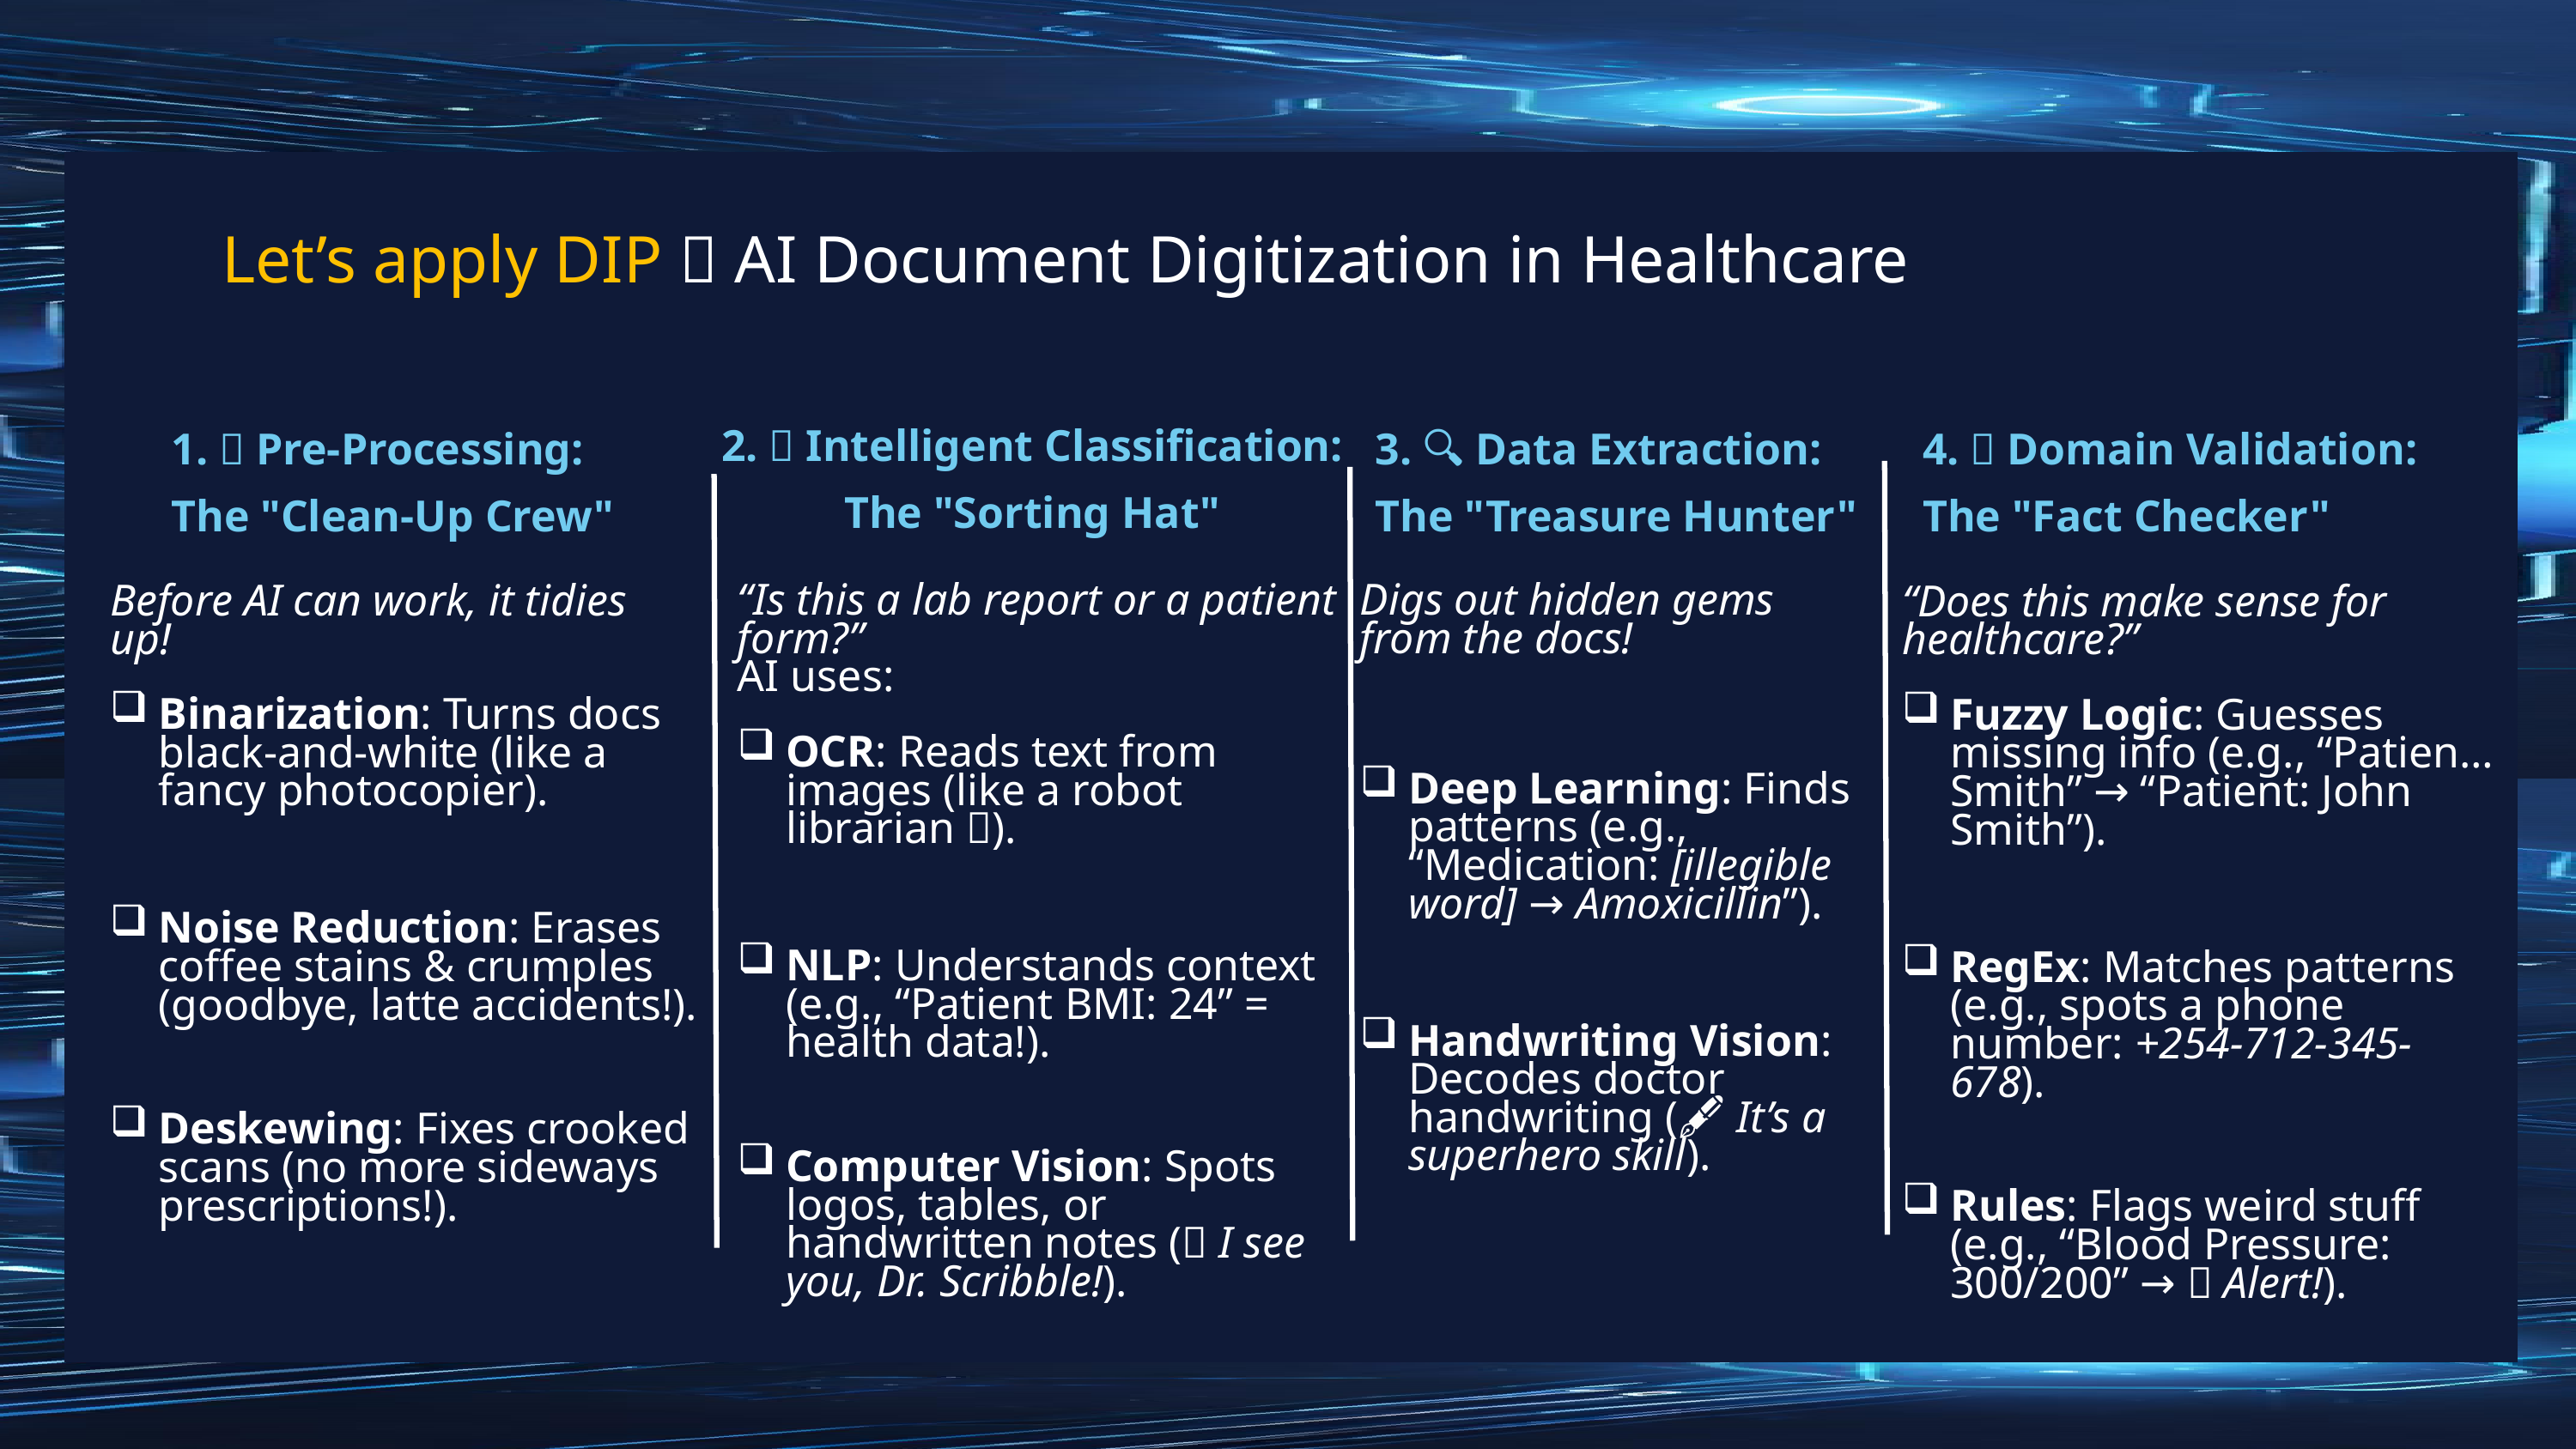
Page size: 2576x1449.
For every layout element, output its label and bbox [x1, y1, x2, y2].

text_box [64, 126, 2518, 1363]
text_box [1349, 466, 1353, 1241]
text_box [1884, 460, 1888, 1235]
text_box [714, 473, 717, 1248]
text_box [0, 0, 2576, 1449]
